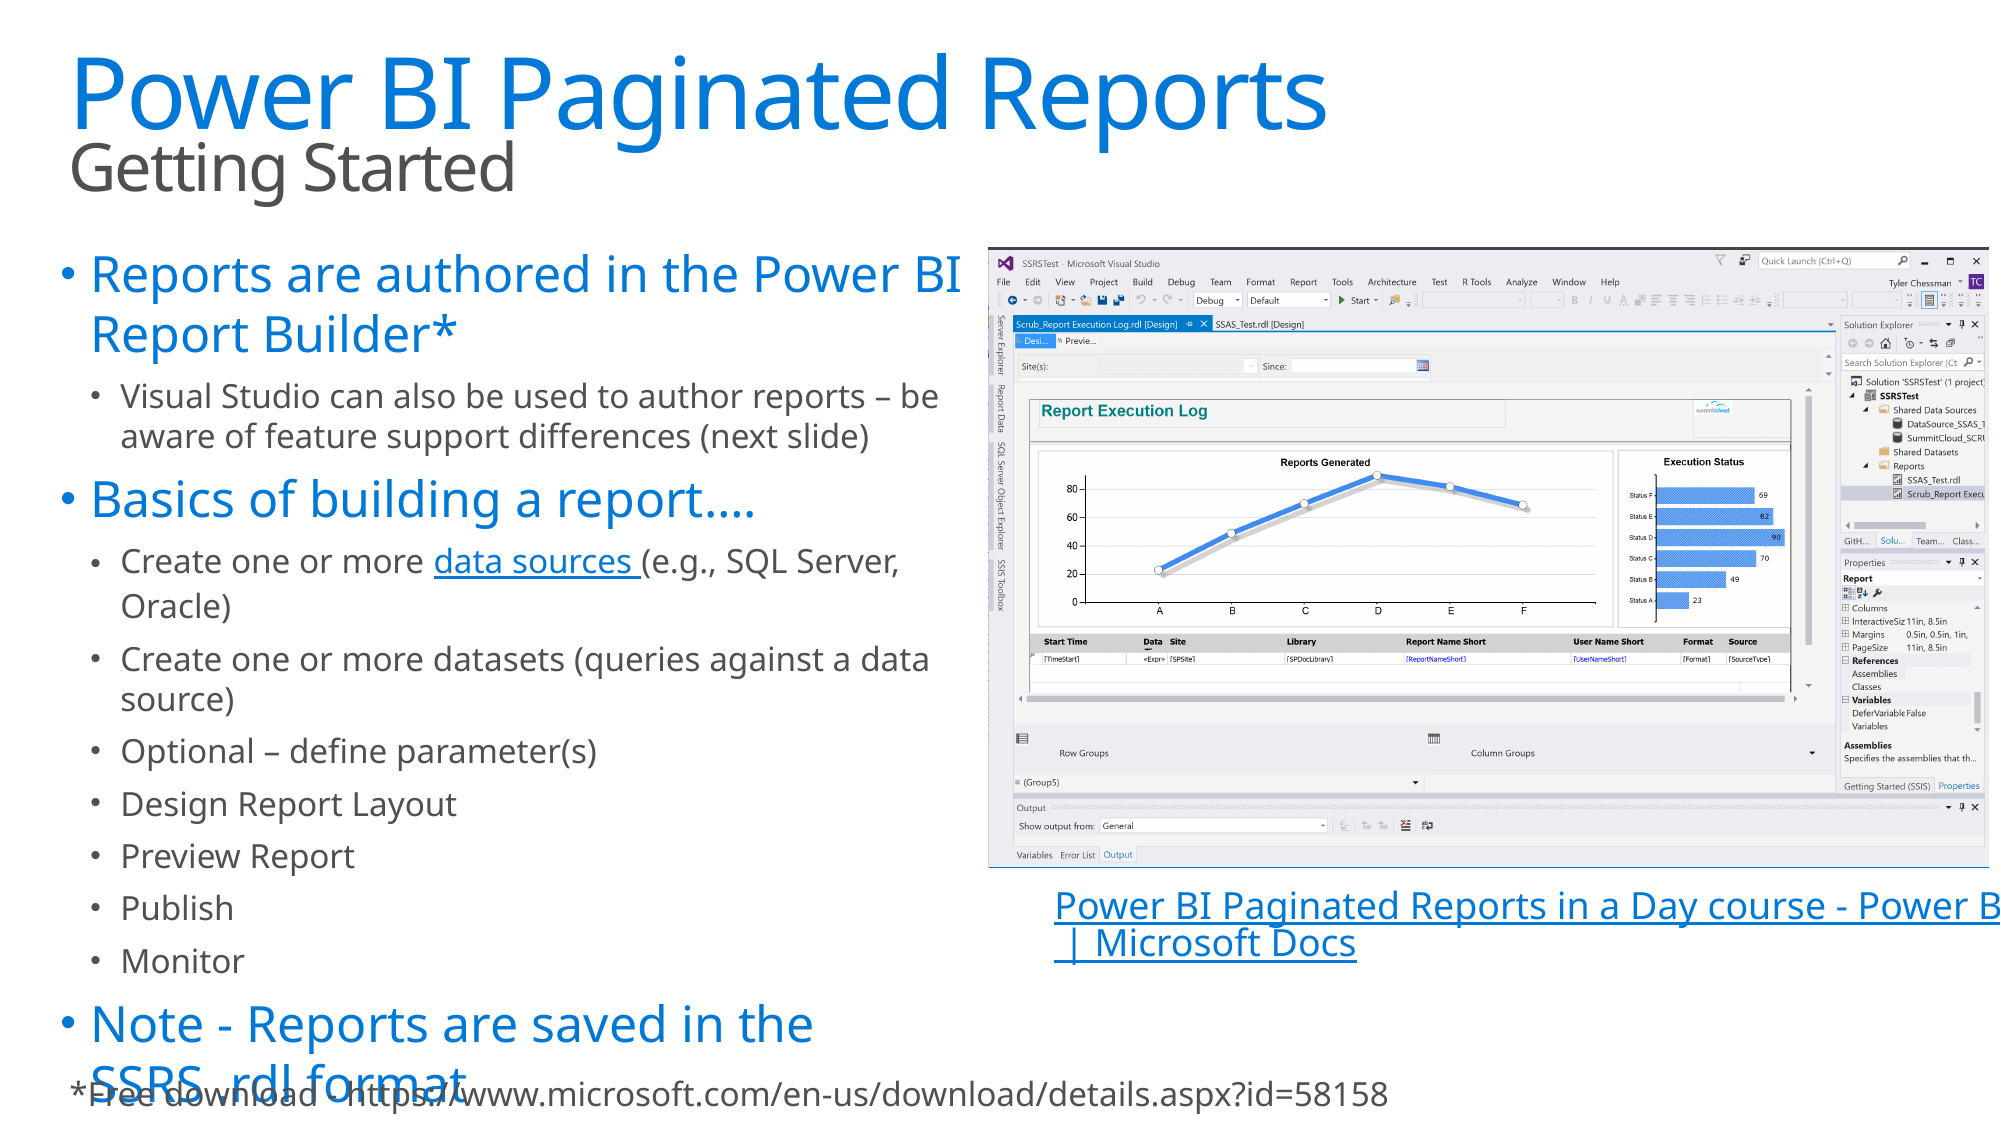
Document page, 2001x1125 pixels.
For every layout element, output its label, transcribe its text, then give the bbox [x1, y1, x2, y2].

text_box *Free download - https://www.microsoft.com/en-us/download/details.aspx?id=58158 [54, 1065, 1989, 1121]
picture [987, 246, 1989, 868]
text_box Reports are authored in the Power BI Report Builder* Visual Studio can also be used to author reports – be aware of feature support differences (next slide) Basics of building a report…. Create one or more data sources (e.g., SQL Server, Oracle) Create one or more datasets (queries against a data source) Optional – define parameter(s) Design Report Layout Preview Report Publish Monitor Note - Reports are saved in the SSRS .rdl format [45, 235, 1000, 1019]
text_box Power BI Paginated Reports in a Day course - Power BI | Microsoft Docs [1039, 874, 2000, 941]
title Power BI Paginated Reports Getting Started [44, 47, 1957, 196]
